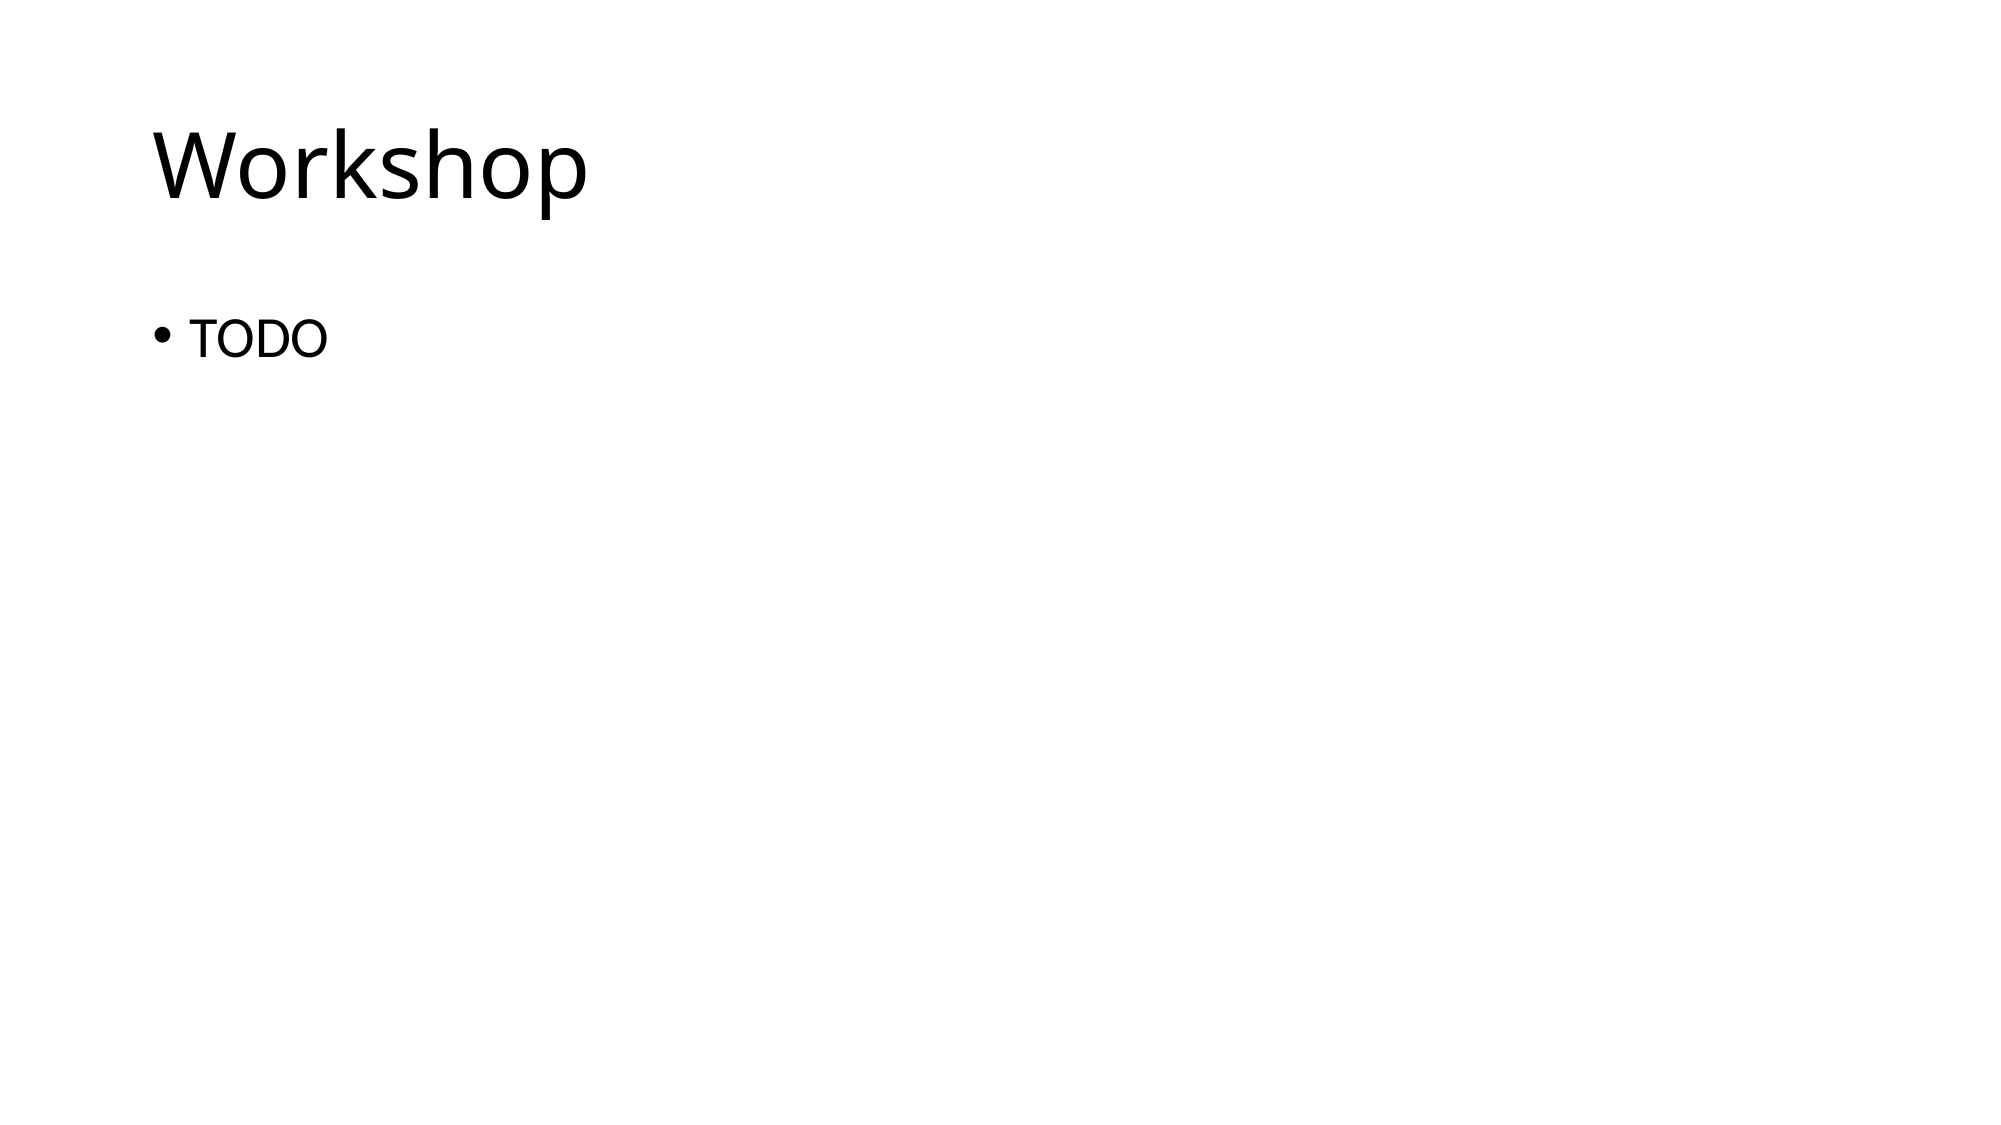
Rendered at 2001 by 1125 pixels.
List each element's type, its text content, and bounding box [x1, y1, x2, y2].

list TODO [137, 299, 1863, 1014]
title Workshop [137, 59, 1863, 278]
